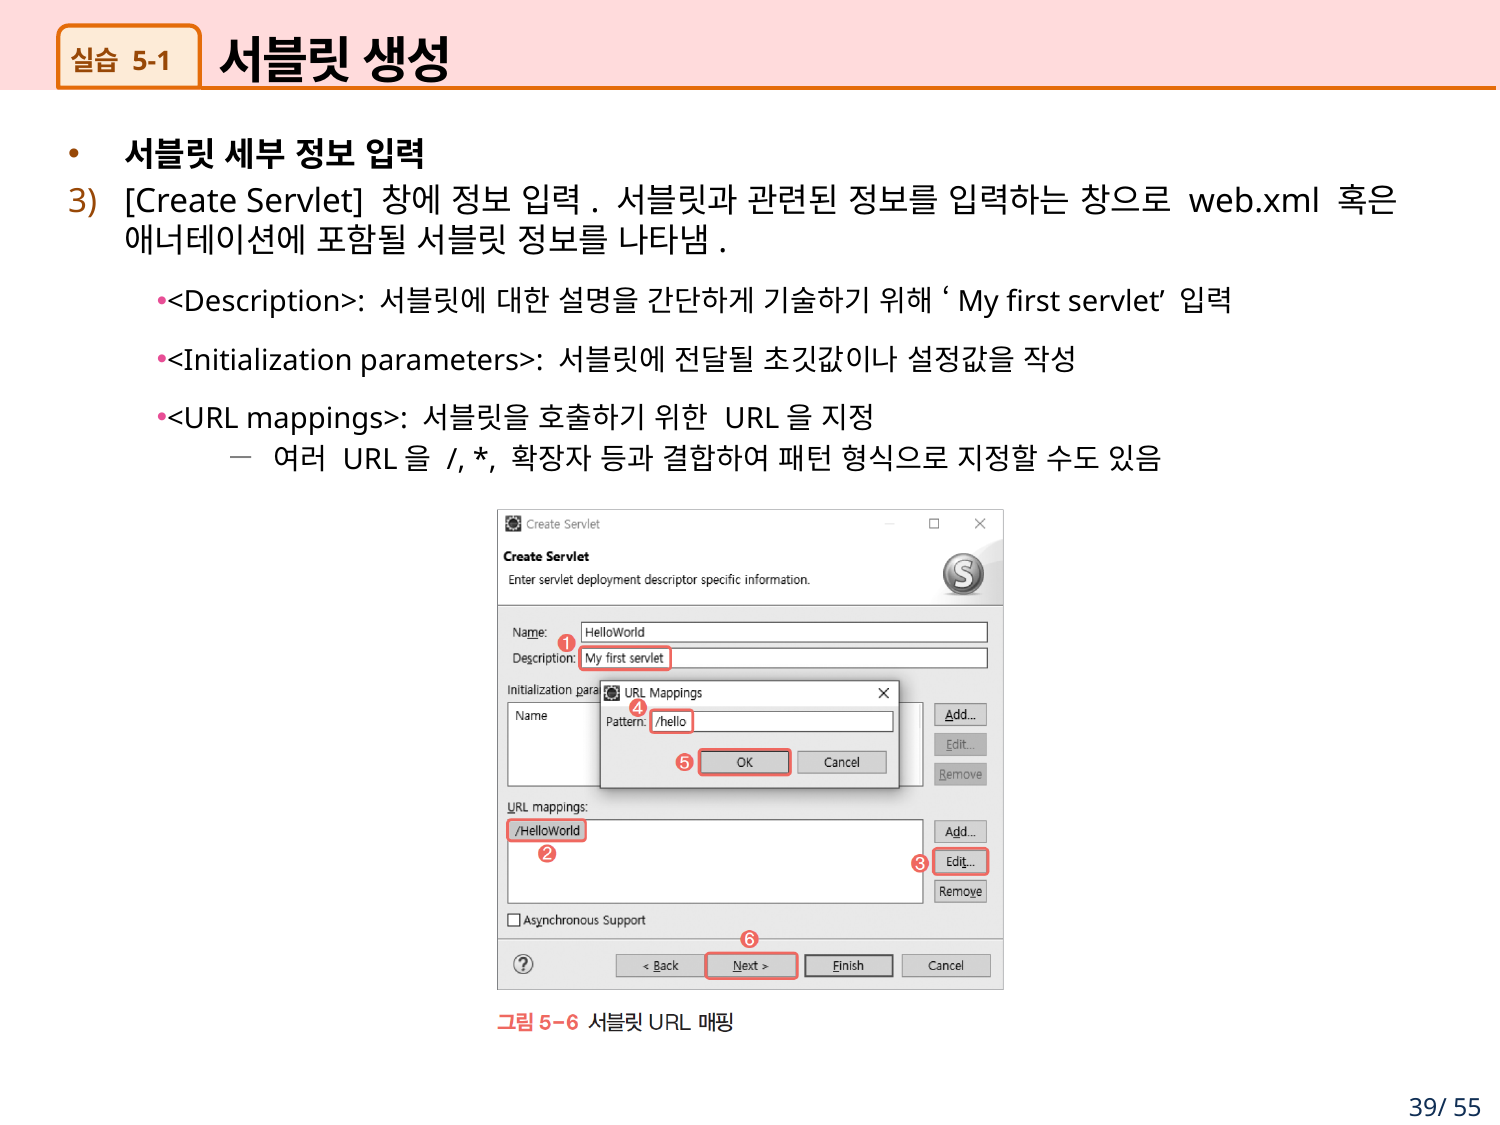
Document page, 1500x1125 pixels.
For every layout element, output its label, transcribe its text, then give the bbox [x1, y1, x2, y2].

text_box 실습 5-1 [55, 35, 206, 83]
picture [491, 500, 1009, 1036]
list 서블릿 세부 정보 입력 [Create Servlet] 창에 정보 입력. 서블릿과 관련된 정보를 입력하는 창으로 web.xml 혹은 애너테이션에 포함될 서블릿 정보를 나타냄. <Description>: 서블릿에 대한 설명을 간단하게 기술하기 위해 ‘My first servlet’ 입력 <Initialization parameters>: 서블릿에 전달될 초깃값이나 설정값을 작성 <URL mappings>: 서블릿을 호출하기 위한 URL을 지정 여러 URL을 /, *, 확장자 등과 결합하여 패턴 형식으로 지정할 수도 있음 [53, 125, 1425, 1005]
title 서블릿 생성 [203, 19, 1365, 97]
